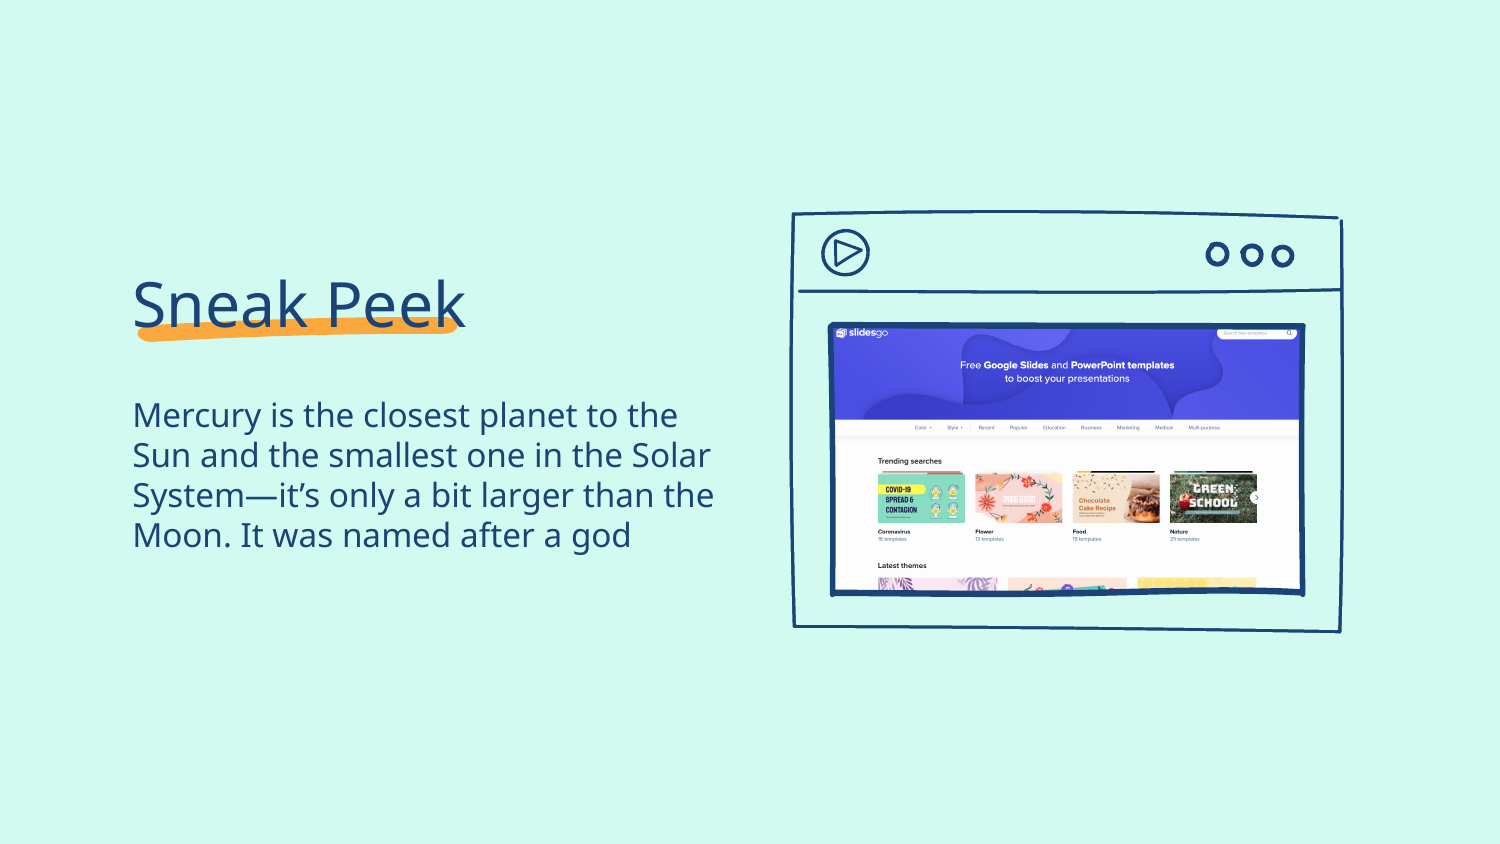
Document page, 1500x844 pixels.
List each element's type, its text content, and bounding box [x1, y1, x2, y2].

title Sneak Peek [117, 263, 750, 342]
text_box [787, 208, 1347, 635]
list Mercury is the closest planet to the Sun and the smallest one in the Solar System—it’s only a bit larger than the Moon. It was named after a god [117, 368, 750, 581]
